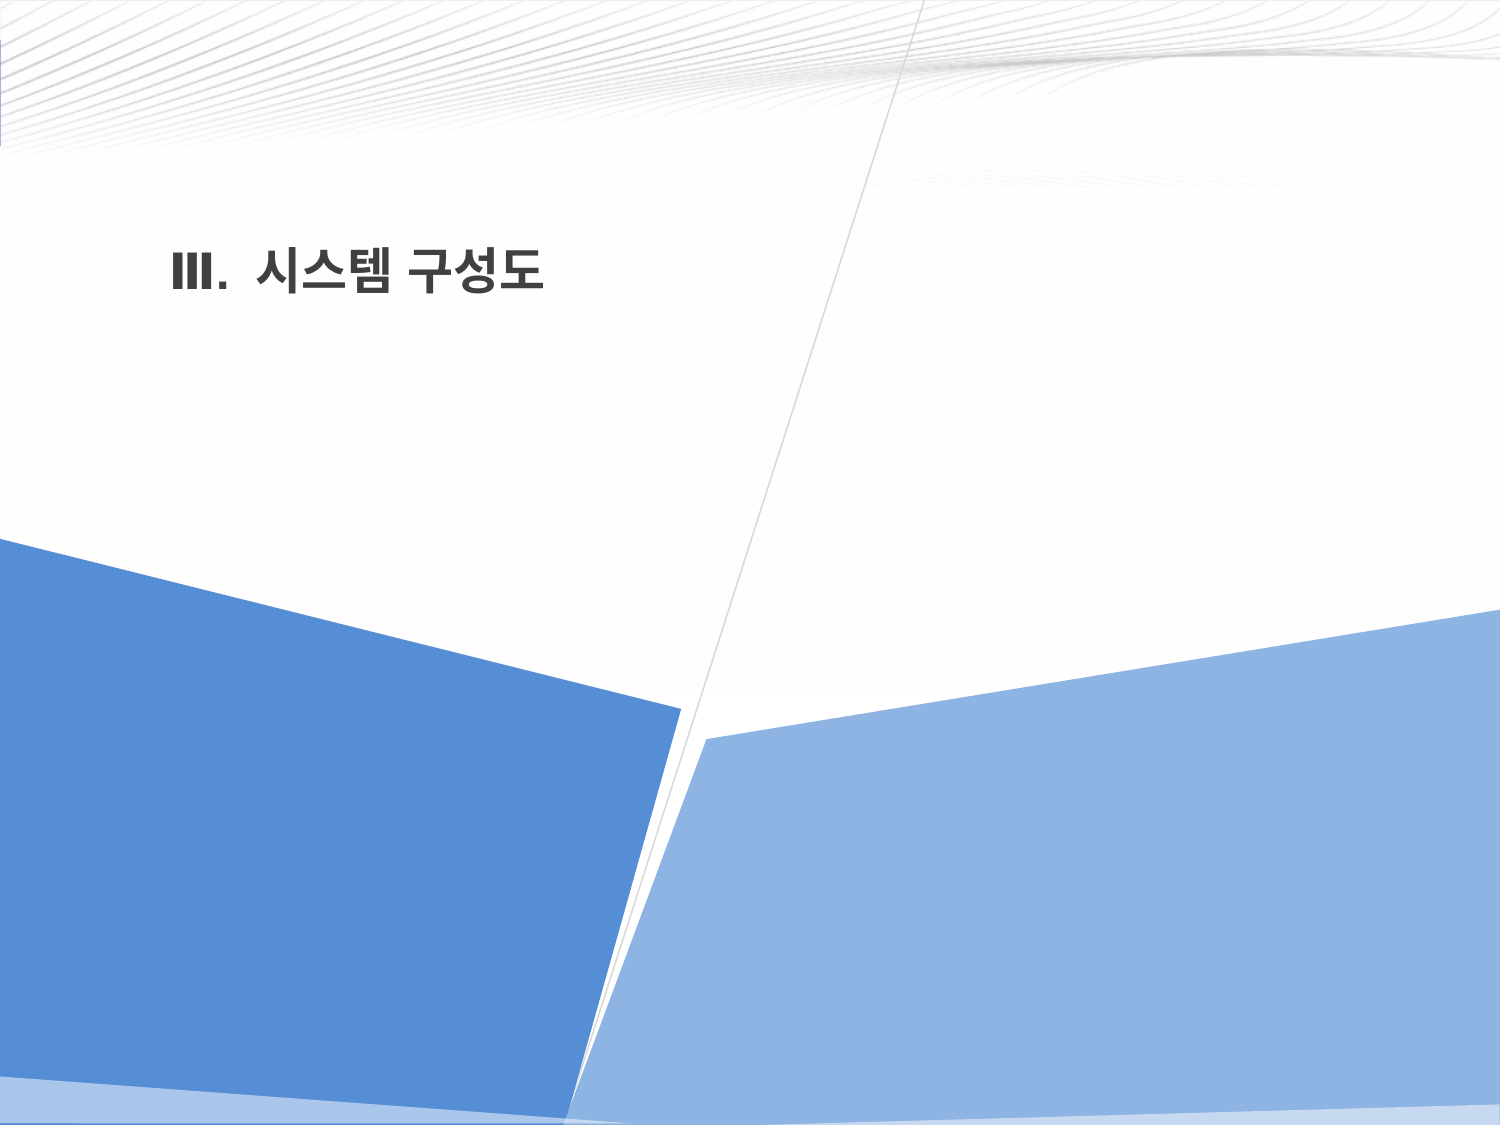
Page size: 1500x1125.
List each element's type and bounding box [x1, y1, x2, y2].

text_box [0, 0, 1500, 1125]
